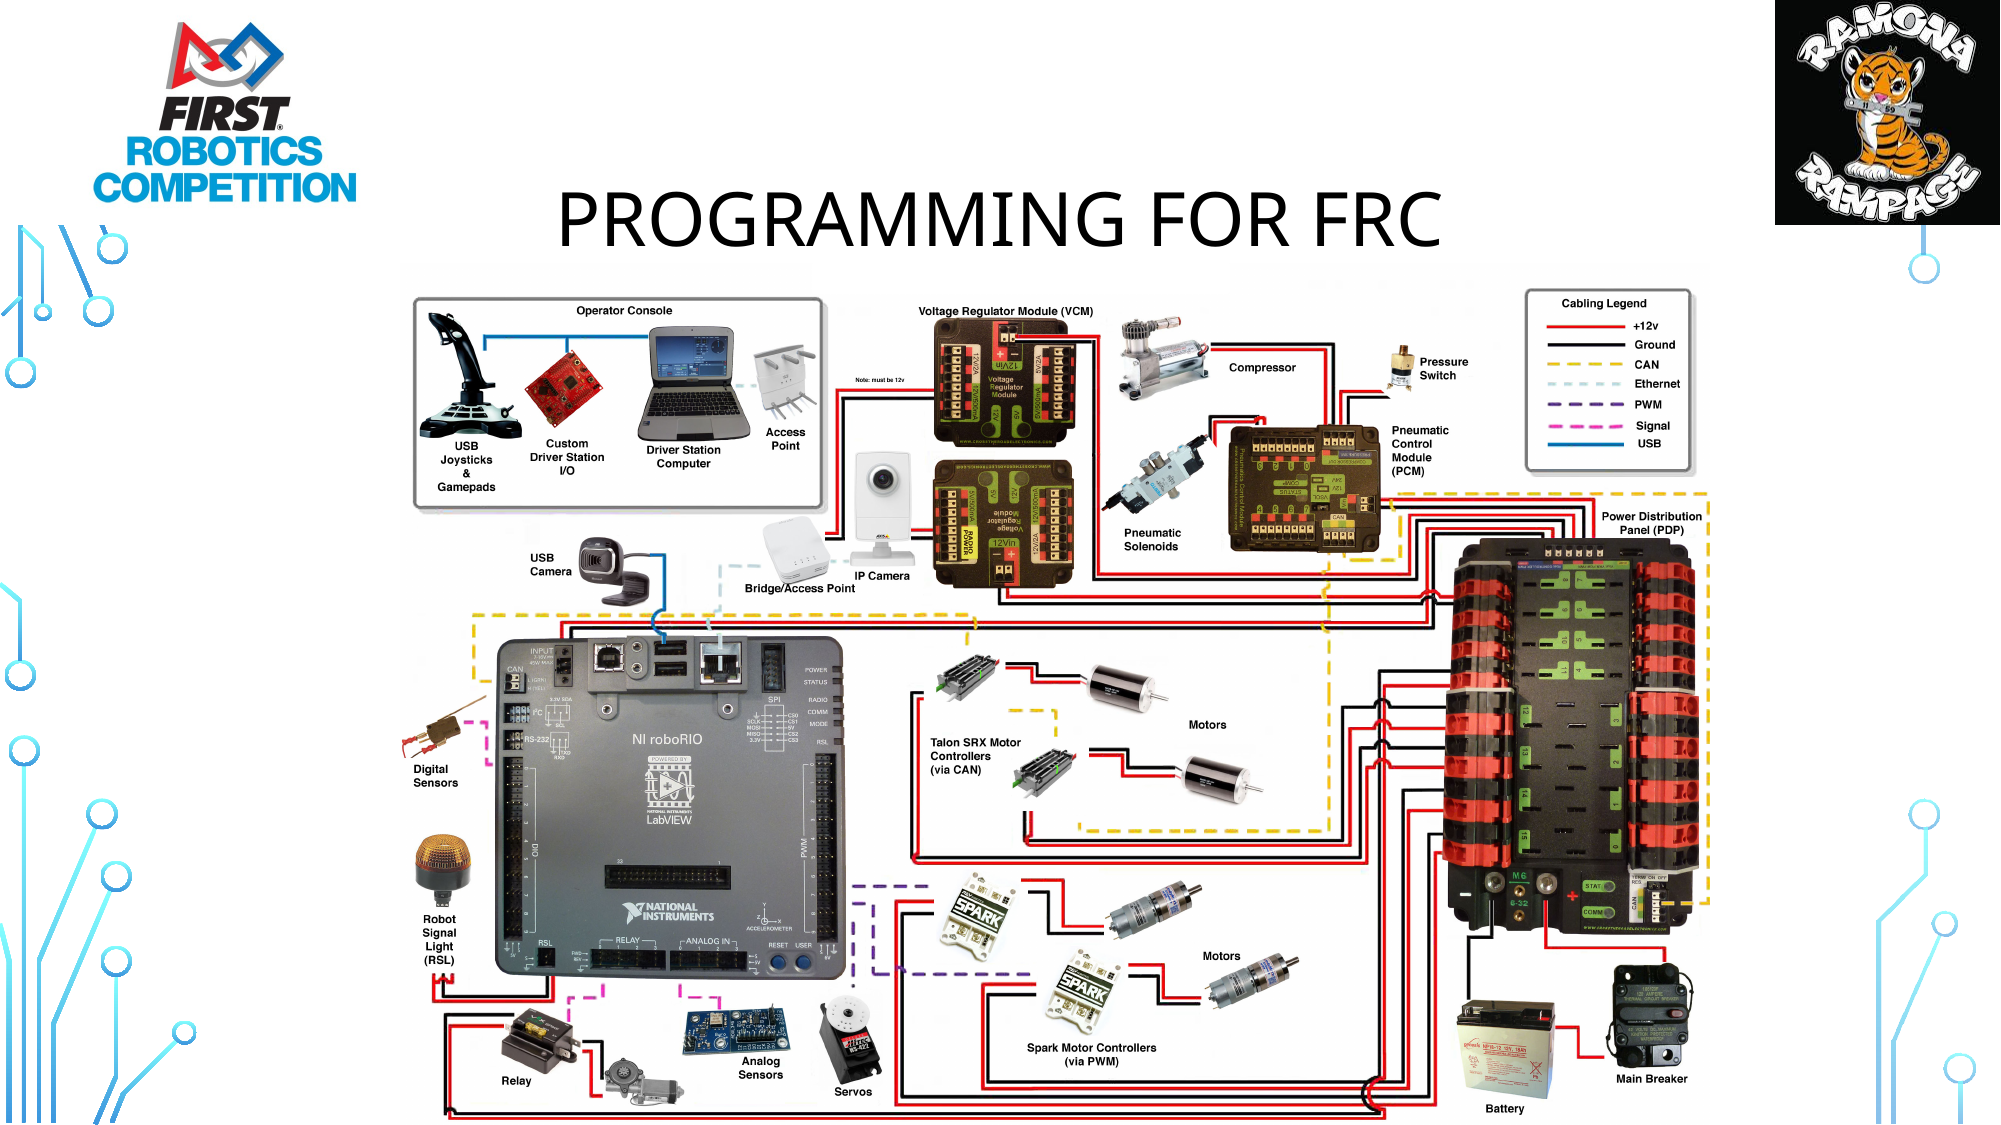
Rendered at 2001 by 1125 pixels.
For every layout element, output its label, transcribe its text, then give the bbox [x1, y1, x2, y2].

title programming FOR FRC [187, 101, 1813, 344]
picture [0, 0, 451, 226]
picture [1774, 0, 2000, 226]
picture [399, 263, 1711, 1125]
